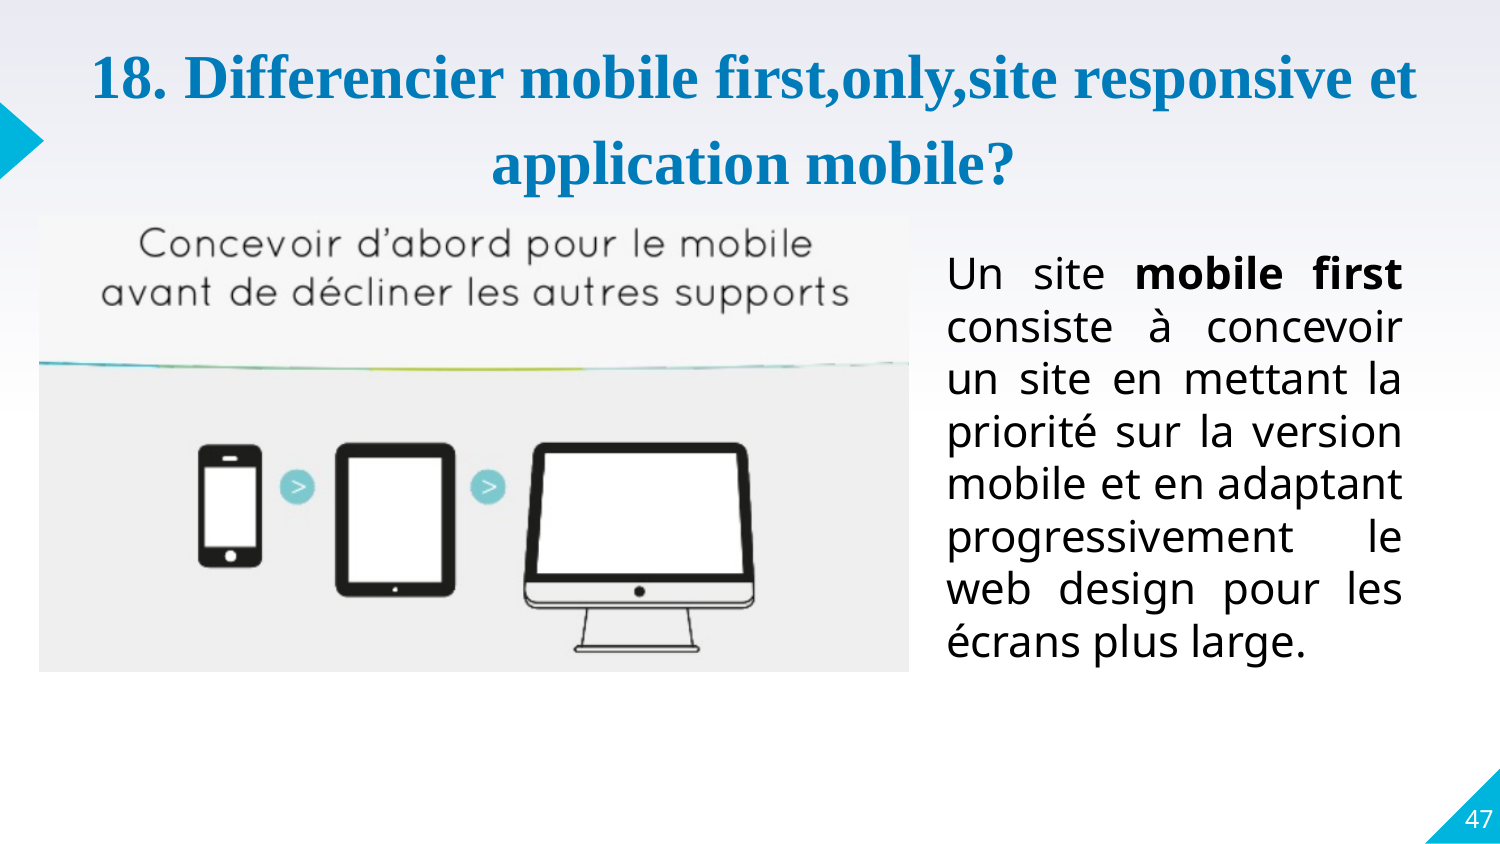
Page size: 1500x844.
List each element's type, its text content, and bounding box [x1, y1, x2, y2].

title 18. Differencier mobile first,only,site responsive et application mobile? [0, 24, 1500, 202]
text_box Un site mobile first consiste à concevoir un site en mettant la priorité sur la version mobile et en adaptant progressivement le web design pour les écrans plus large. [930, 230, 1419, 747]
slide_number 47 [1418, 760, 1494, 838]
picture [38, 216, 909, 673]
